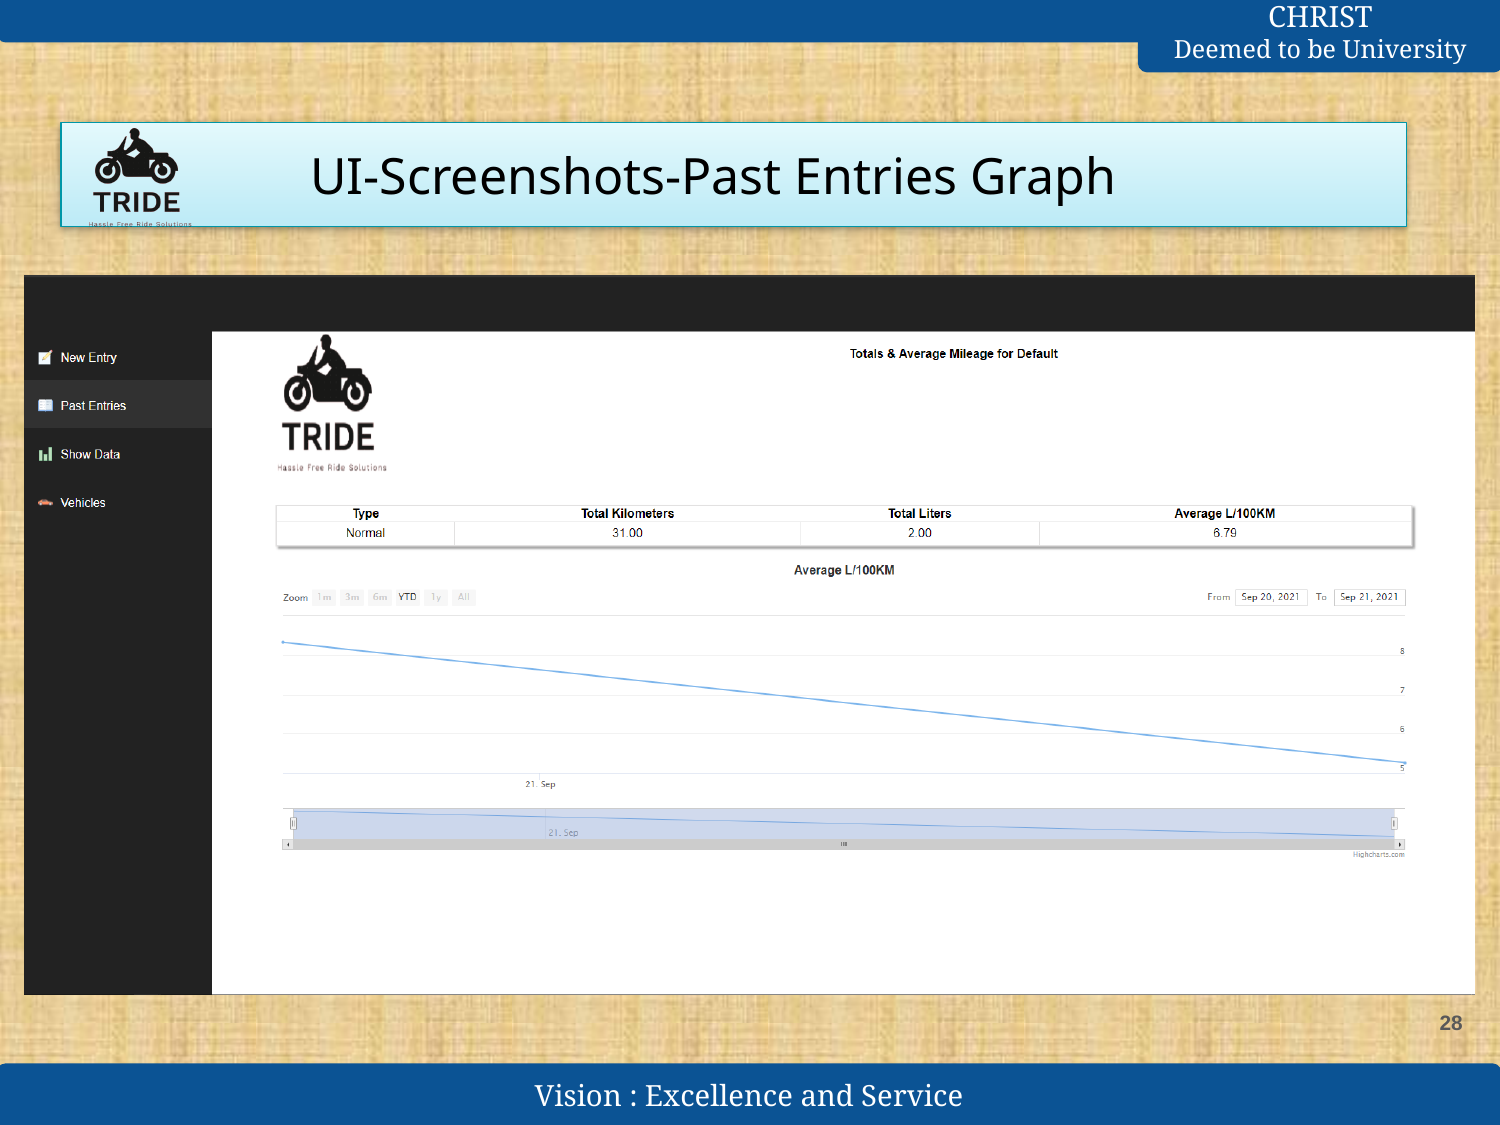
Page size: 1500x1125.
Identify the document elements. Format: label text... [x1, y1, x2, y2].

text_box UI-Screenshots-Past Entries Graph [238, 122, 1407, 227]
slide_number ‹#› [1387, 999, 1478, 1065]
picture [0, 41, 1500, 1066]
